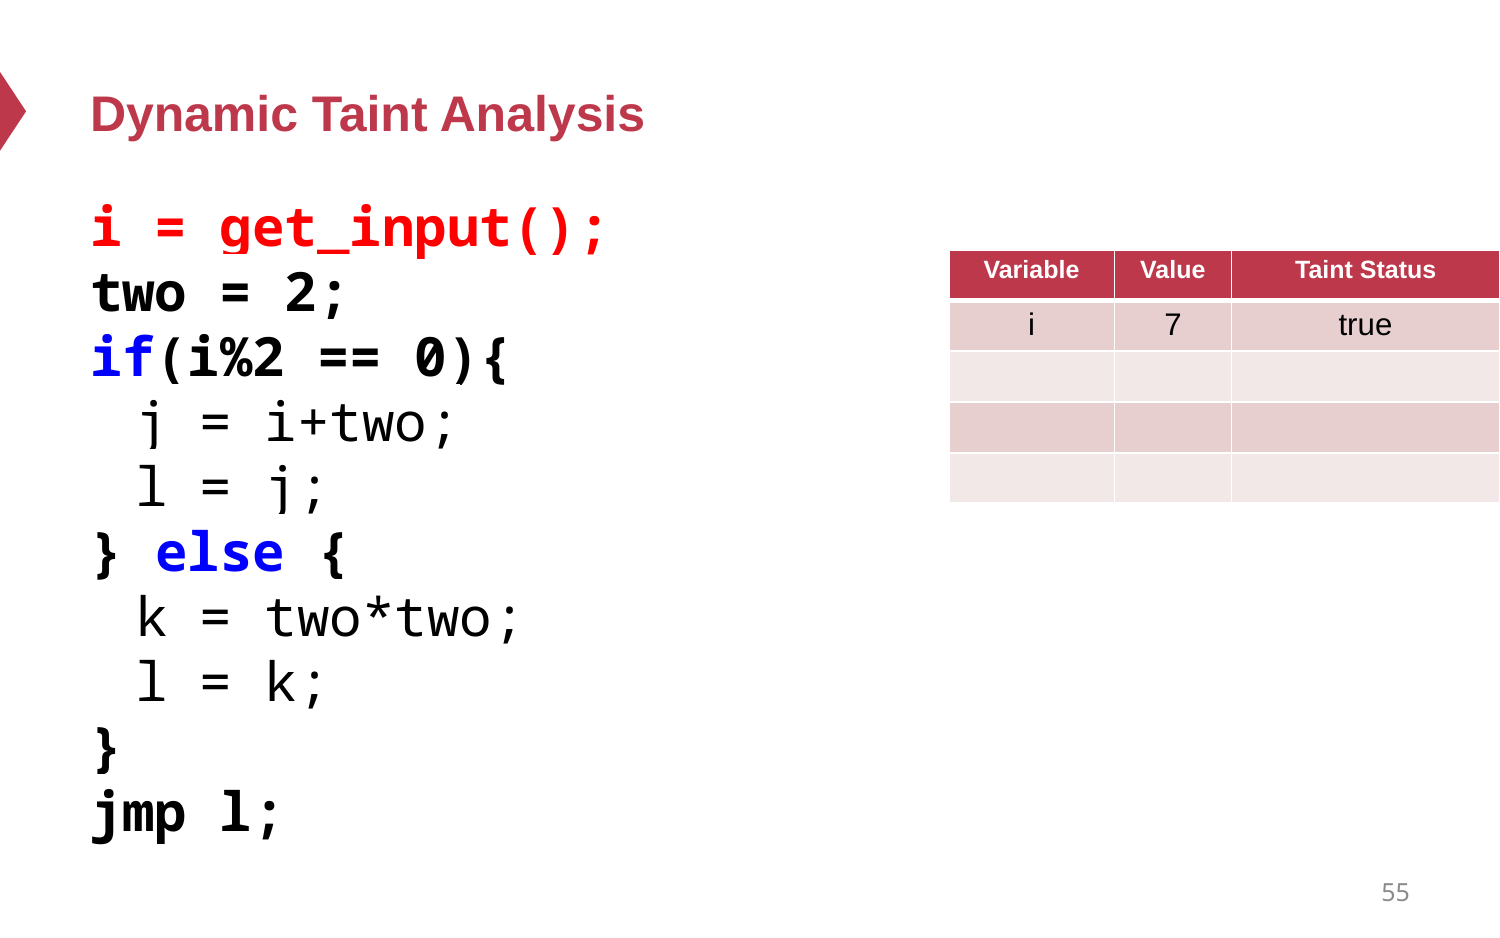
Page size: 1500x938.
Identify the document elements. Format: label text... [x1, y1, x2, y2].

slide_number 55 [1074, 868, 1425, 919]
table_cell true [1232, 303, 1499, 350]
table_cell [950, 352, 1114, 401]
table_header Taint Status [1232, 251, 1499, 298]
table_cell [1232, 403, 1499, 452]
table_cell [1115, 352, 1231, 401]
table_cell 7 [1115, 303, 1231, 350]
table_cell [1115, 454, 1231, 502]
list i = get_input(); two = 2; if(i%2 == 0){ j = i+two; l = j; } else { k = two*two; l = k; } jmp l; [75, 185, 1425, 804]
title Dynamic Taint Analysis [75, 37, 1425, 185]
table_cell [1115, 403, 1231, 452]
table_header Value [1115, 251, 1231, 298]
table_cell [950, 403, 1114, 452]
table_cell i [950, 303, 1114, 350]
table_cell [950, 454, 1114, 502]
table_header Variable [950, 251, 1114, 298]
table_cell [1232, 454, 1499, 502]
table_cell [1232, 352, 1499, 401]
